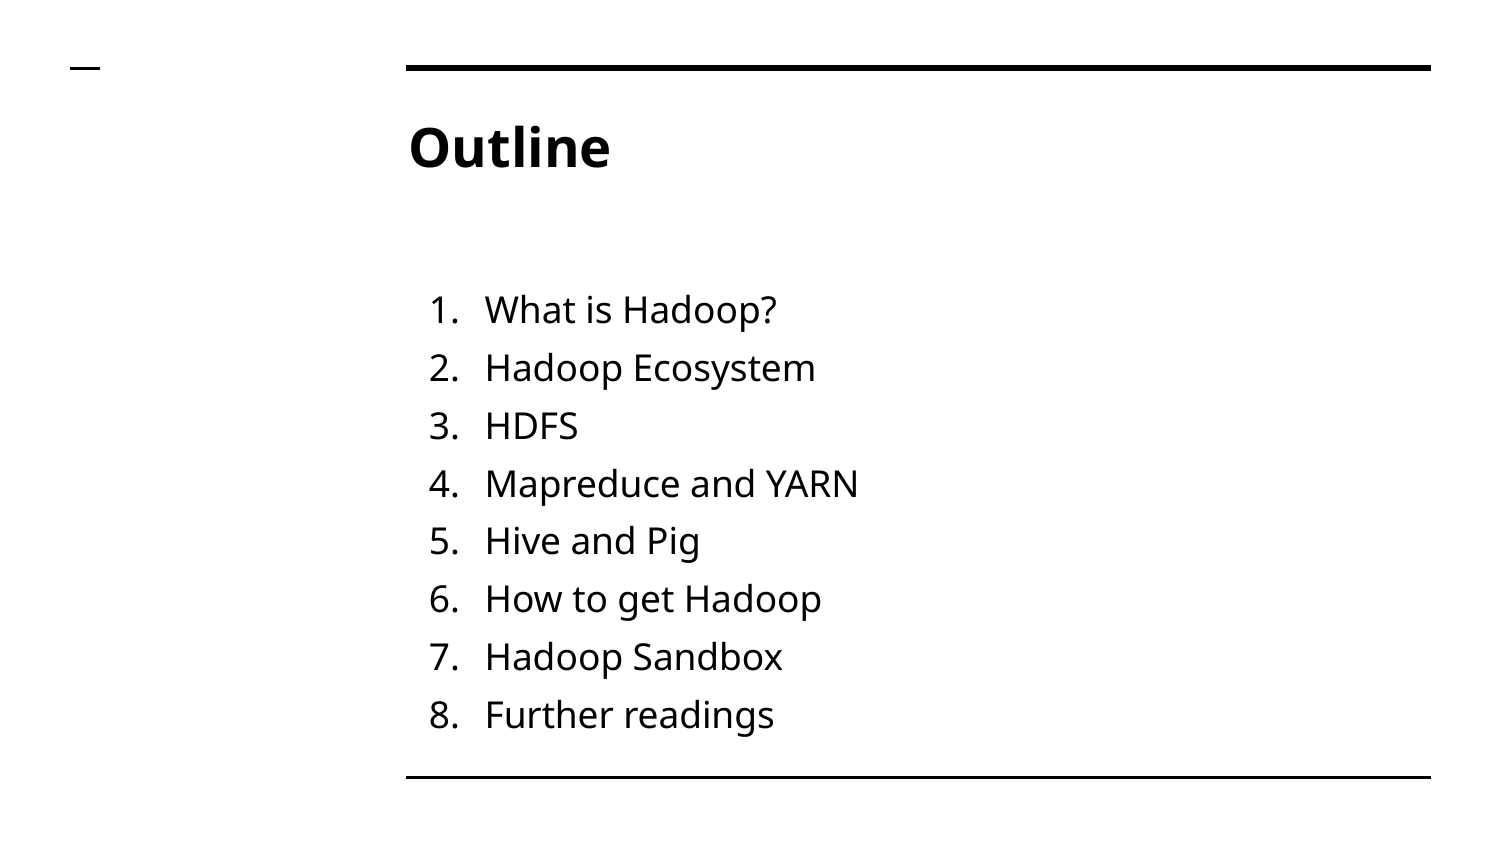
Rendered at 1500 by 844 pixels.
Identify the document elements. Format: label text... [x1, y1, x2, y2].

title Outline [393, 94, 1431, 199]
list What is Hadoop? Hadoop Ecosystem HDFS Mapreduce and YARN Hive and Pig How to get Hadoop Hadoop Sandbox Further readings [395, 261, 1433, 755]
